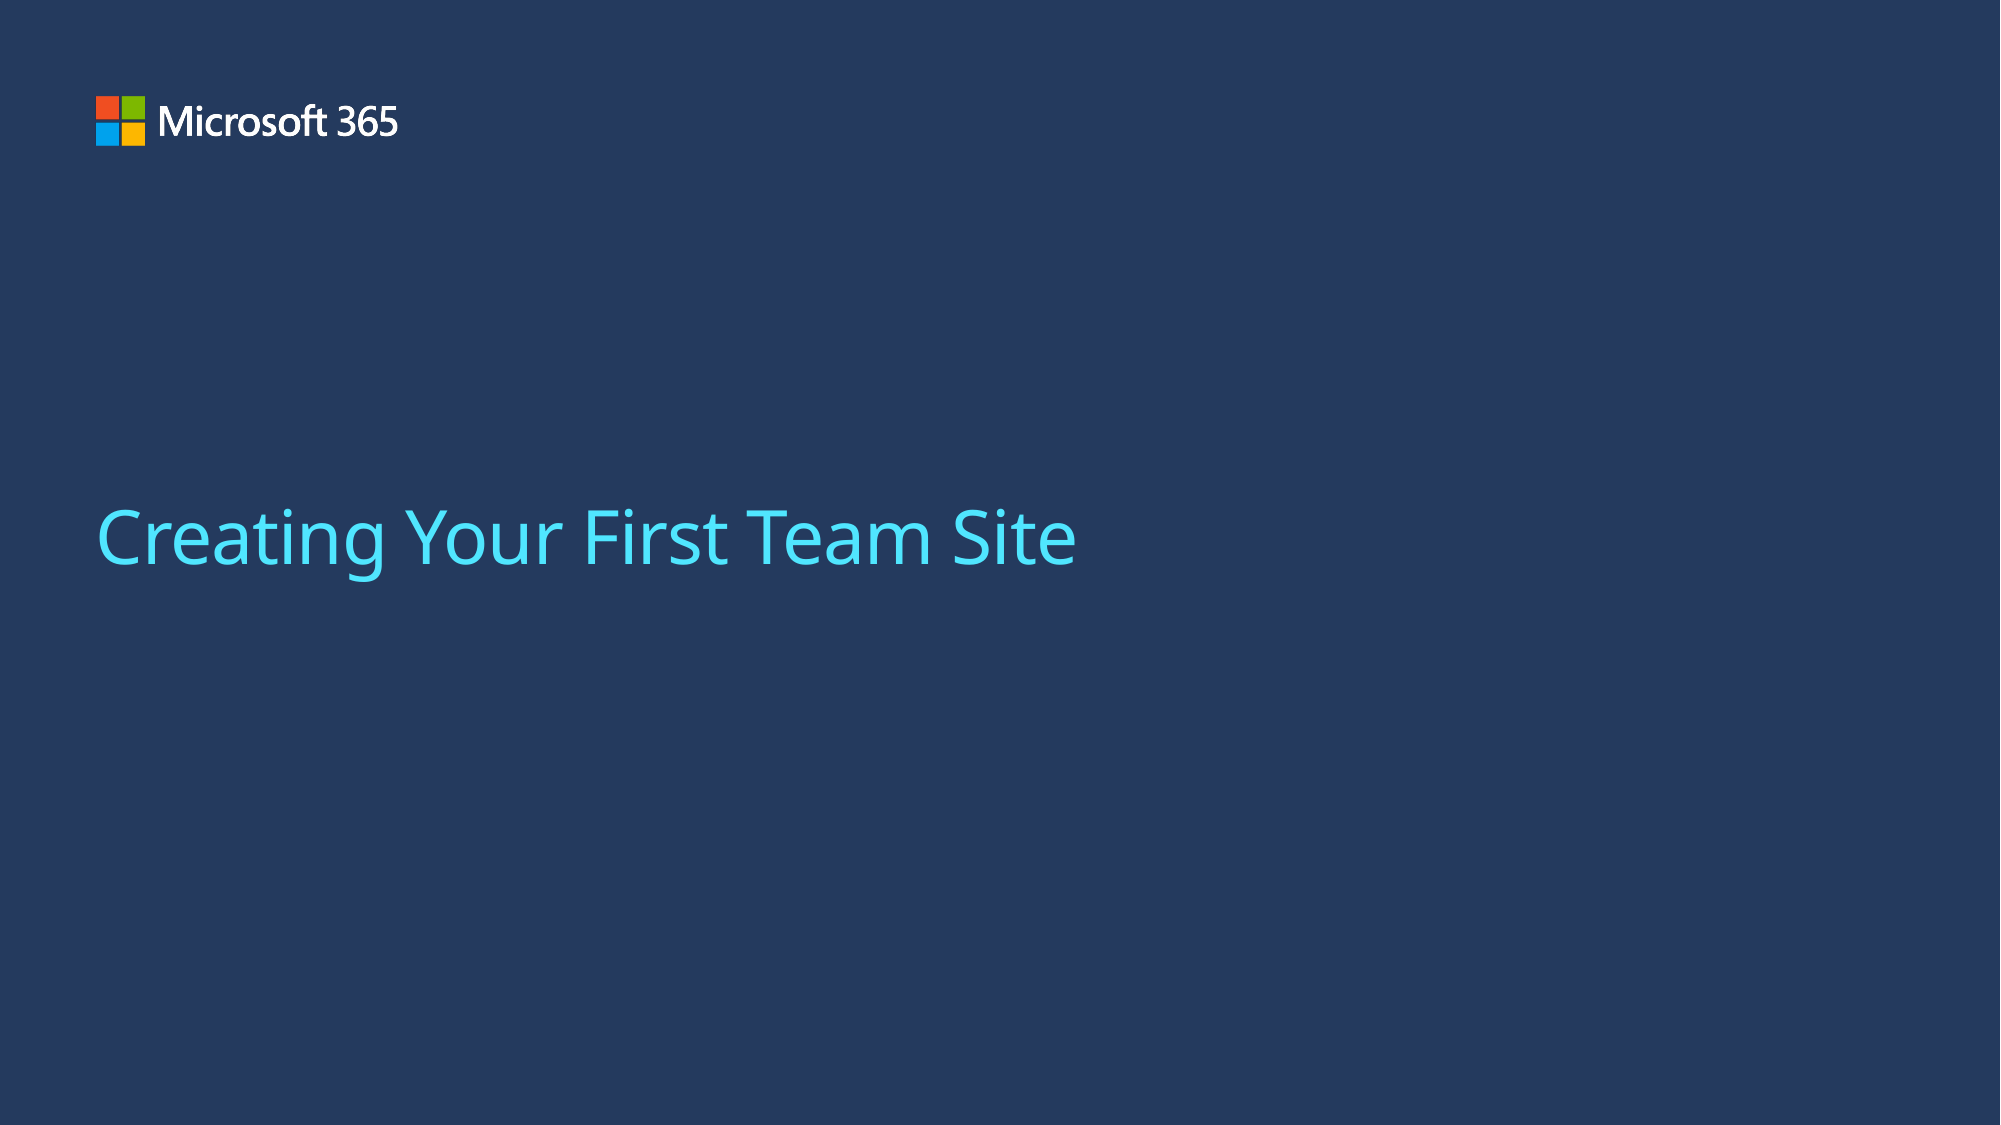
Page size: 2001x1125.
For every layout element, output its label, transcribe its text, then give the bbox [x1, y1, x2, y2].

picture [46, 46, 447, 195]
title Creating Your First Team Site [95, 488, 1596, 580]
